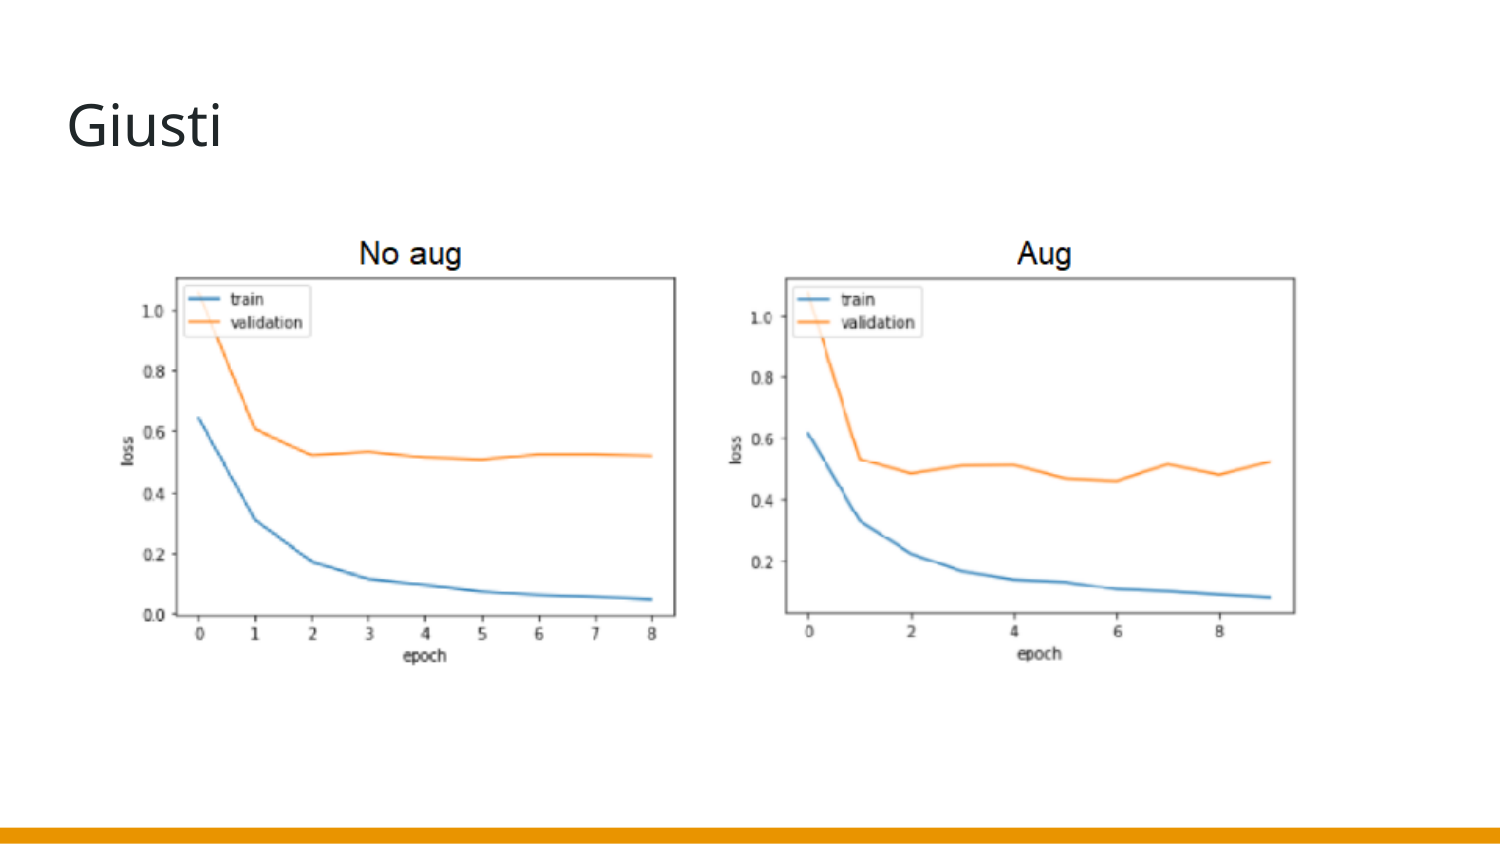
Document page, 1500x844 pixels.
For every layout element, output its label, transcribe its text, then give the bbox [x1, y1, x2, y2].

picture [109, 188, 1343, 701]
title Giusti [51, 72, 1449, 167]
